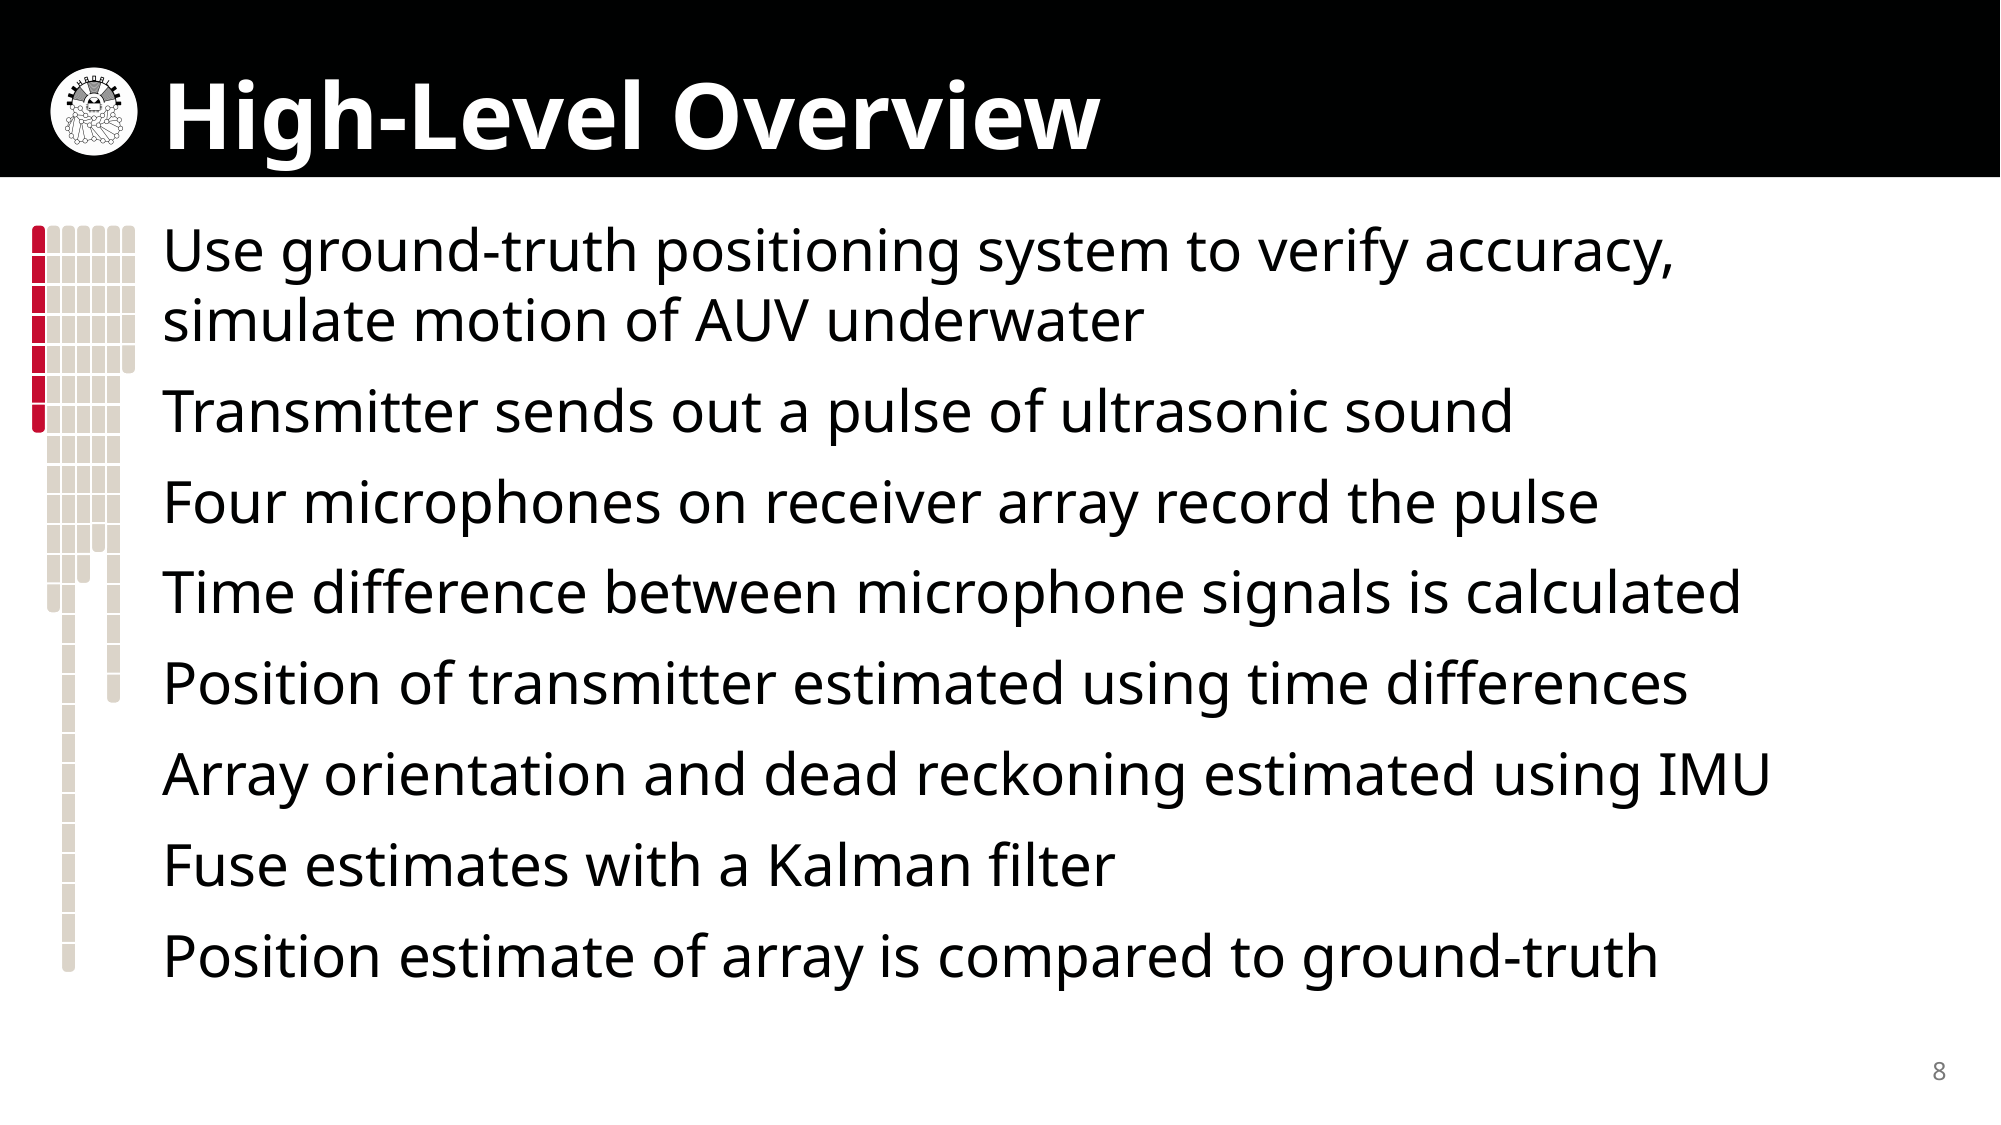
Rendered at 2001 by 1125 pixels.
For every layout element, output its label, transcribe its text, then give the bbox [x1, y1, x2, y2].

text_box [59, 253, 74, 283]
text_box [89, 373, 104, 403]
text_box [59, 373, 74, 403]
text_box [59, 283, 74, 313]
text_box [89, 521, 108, 557]
title High-Level Overview [147, 0, 2000, 178]
text_box [89, 283, 104, 313]
text_box [104, 492, 123, 522]
text_box [74, 552, 93, 588]
text_box [104, 221, 121, 253]
text_box [44, 581, 59, 617]
text_box [59, 522, 74, 552]
text_box [44, 313, 59, 343]
text_box [104, 672, 123, 707]
text_box [89, 313, 104, 343]
text_box [29, 402, 48, 437]
text_box [74, 373, 89, 403]
text_box [59, 881, 78, 911]
text_box [29, 373, 44, 402]
text_box [74, 343, 89, 373]
text_box [74, 492, 89, 522]
text_box [89, 221, 106, 253]
text_box [59, 313, 74, 343]
text_box [59, 552, 75, 582]
text_box [74, 253, 89, 283]
text_box [44, 221, 61, 253]
text_box [104, 283, 119, 313]
text_box [29, 253, 44, 283]
text_box [74, 522, 90, 552]
slide_number 8 [1511, 1042, 1962, 1103]
text_box [104, 463, 123, 492]
text_box [107, 522, 123, 552]
text_box [104, 582, 123, 612]
text_box [44, 552, 59, 581]
text_box [59, 403, 74, 433]
text_box [89, 403, 104, 433]
text_box [104, 612, 123, 642]
text_box [59, 672, 78, 702]
text_box [104, 313, 119, 343]
text_box [44, 492, 59, 522]
list Use ground-truth positioning system to verify accuracy, simulate motion of AUV underwater Transmitter sends out a pulse of ultrasonic sound Four microphones on receiver array record the pulse Time difference between microphone signals is calculated Position of transmitter estimated using time differences Array orientation and dead reckoning estimated using IMU Fuse estimates with a Kalman filter Position estimate of array is compared to ground-truth [147, 205, 1873, 1019]
text_box [74, 313, 89, 343]
text_box [44, 522, 59, 552]
text_box [119, 342, 138, 378]
text_box [59, 791, 78, 821]
text_box [104, 253, 119, 283]
text_box [59, 702, 78, 731]
text_box [119, 253, 138, 283]
text_box [104, 642, 123, 672]
text_box [29, 283, 44, 313]
text_box [44, 433, 59, 463]
text_box [59, 492, 74, 522]
text_box [59, 612, 78, 642]
text_box [44, 343, 59, 373]
text_box [89, 492, 104, 521]
text_box [119, 313, 138, 342]
text_box [74, 463, 89, 492]
text_box [119, 221, 138, 253]
text_box [59, 941, 78, 977]
text_box [44, 253, 59, 283]
text_box [59, 911, 78, 941]
text_box [59, 851, 78, 881]
text_box [59, 642, 78, 672]
text_box [59, 221, 76, 253]
text_box [59, 463, 74, 492]
text_box [59, 433, 74, 463]
text_box [47, 403, 59, 433]
text_box [89, 463, 104, 492]
text_box [104, 552, 123, 582]
text_box [104, 343, 120, 373]
text_box [74, 433, 89, 463]
text_box [104, 373, 123, 403]
text_box [119, 283, 138, 313]
text_box [104, 433, 123, 463]
text_box [59, 731, 78, 761]
text_box [44, 463, 59, 492]
text_box [44, 373, 59, 403]
text_box [29, 343, 44, 373]
text_box [29, 221, 46, 253]
text_box [104, 403, 123, 433]
text_box [74, 283, 89, 313]
text_box [59, 821, 78, 851]
text_box [89, 433, 104, 463]
text_box [59, 761, 78, 791]
text_box [89, 253, 104, 283]
text_box [74, 221, 91, 253]
text_box [59, 343, 74, 373]
picture [50, 67, 138, 156]
text_box [44, 283, 59, 313]
text_box [29, 313, 44, 343]
text_box [89, 343, 104, 373]
text_box [59, 582, 78, 612]
text_box [74, 403, 89, 433]
